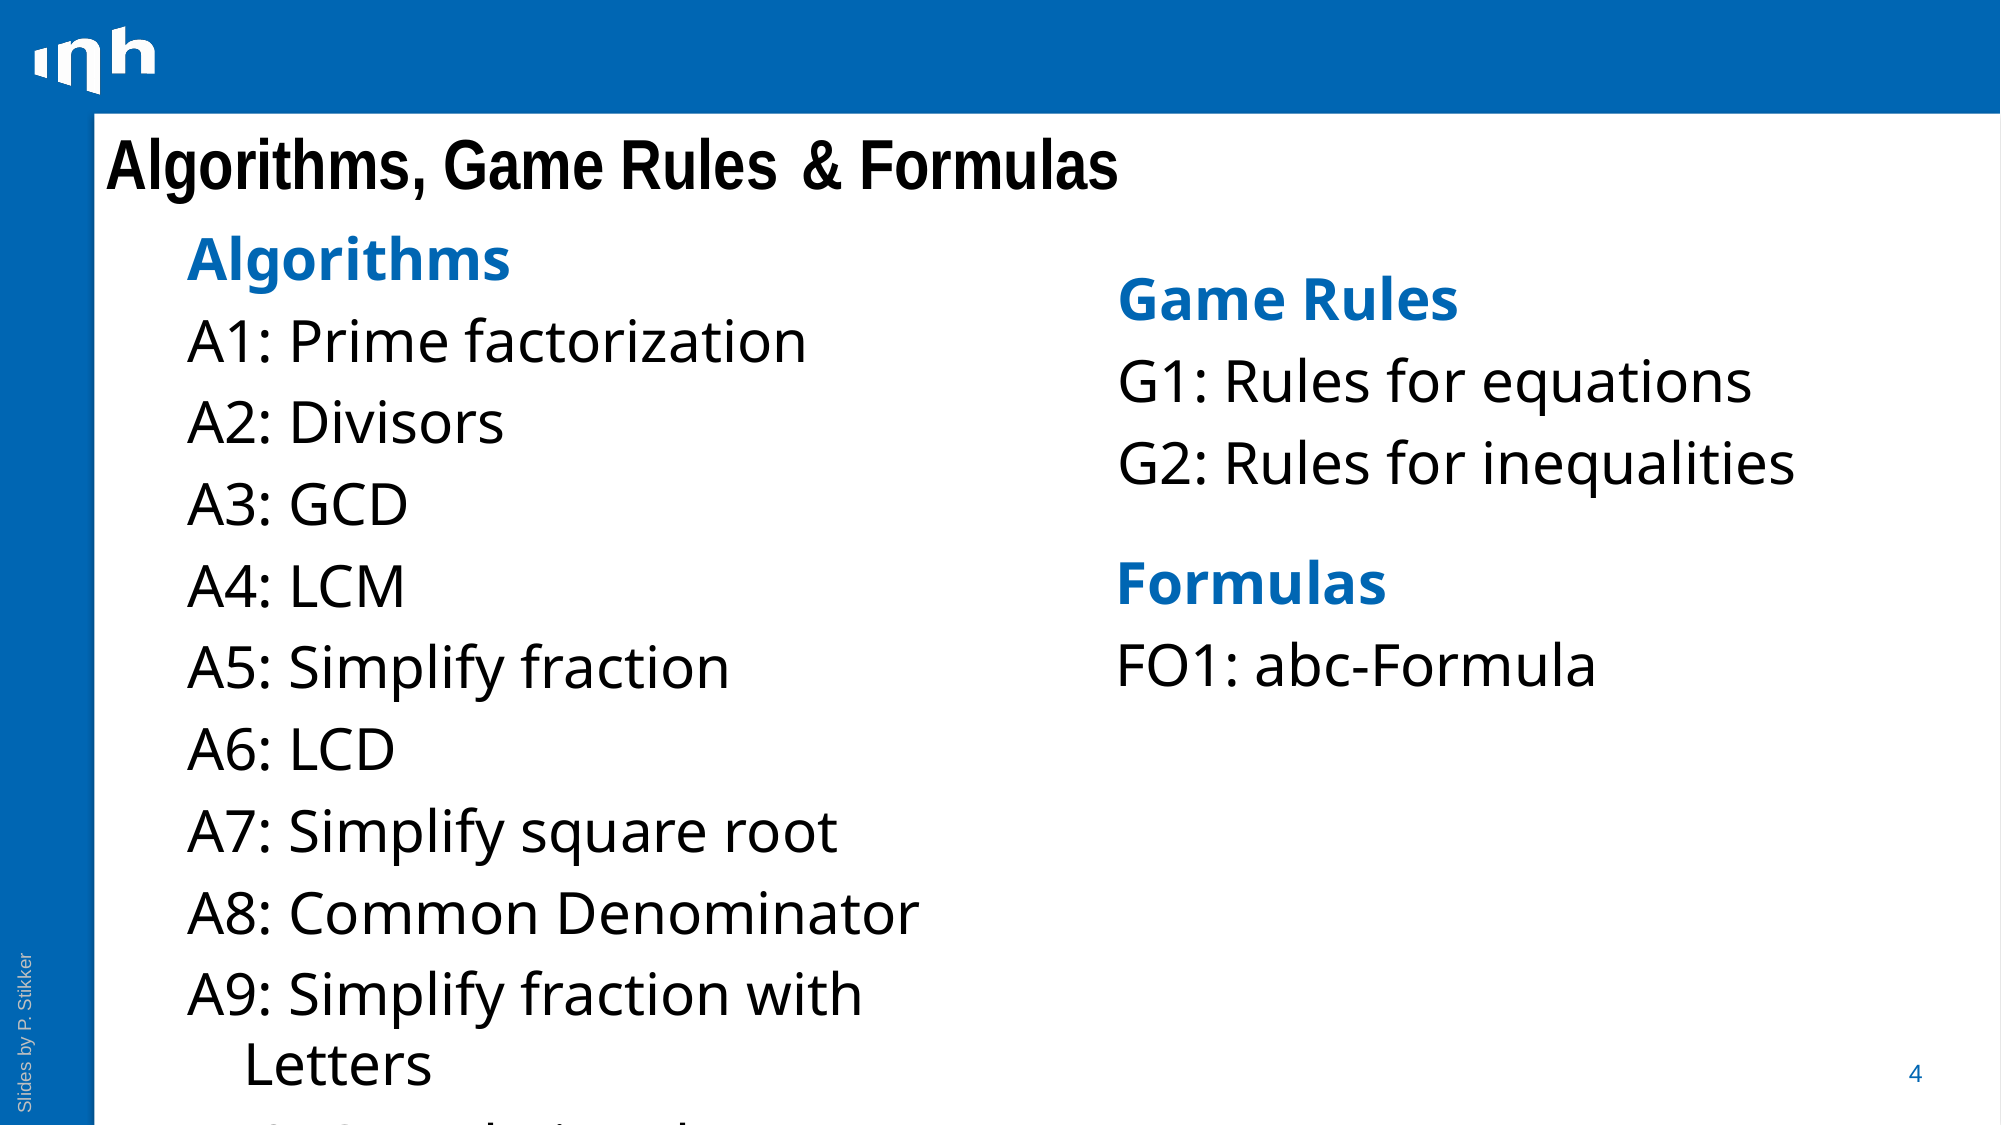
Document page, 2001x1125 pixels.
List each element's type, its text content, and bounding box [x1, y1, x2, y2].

title Algorithms, Game Rules [90, 111, 786, 215]
list Algorithms A1: Prime factorization A2: Divisors A3: GCD A4: LCM A5: Simplify fraction A6: LCD A7: Simplify square root A8: Common Denominator A9: Simplify fraction with Letters A10: Completing the square [172, 214, 1070, 1066]
text_box & Formulas [786, 111, 1271, 215]
text_box Game Rules G1: Rules for equations G2: Rules for inequalities [1102, 254, 1863, 587]
slide_number 4 [1471, 1042, 1938, 1103]
text_box Formulas FO1: abc-Formula [1100, 538, 1861, 752]
picture [23, 7, 166, 114]
